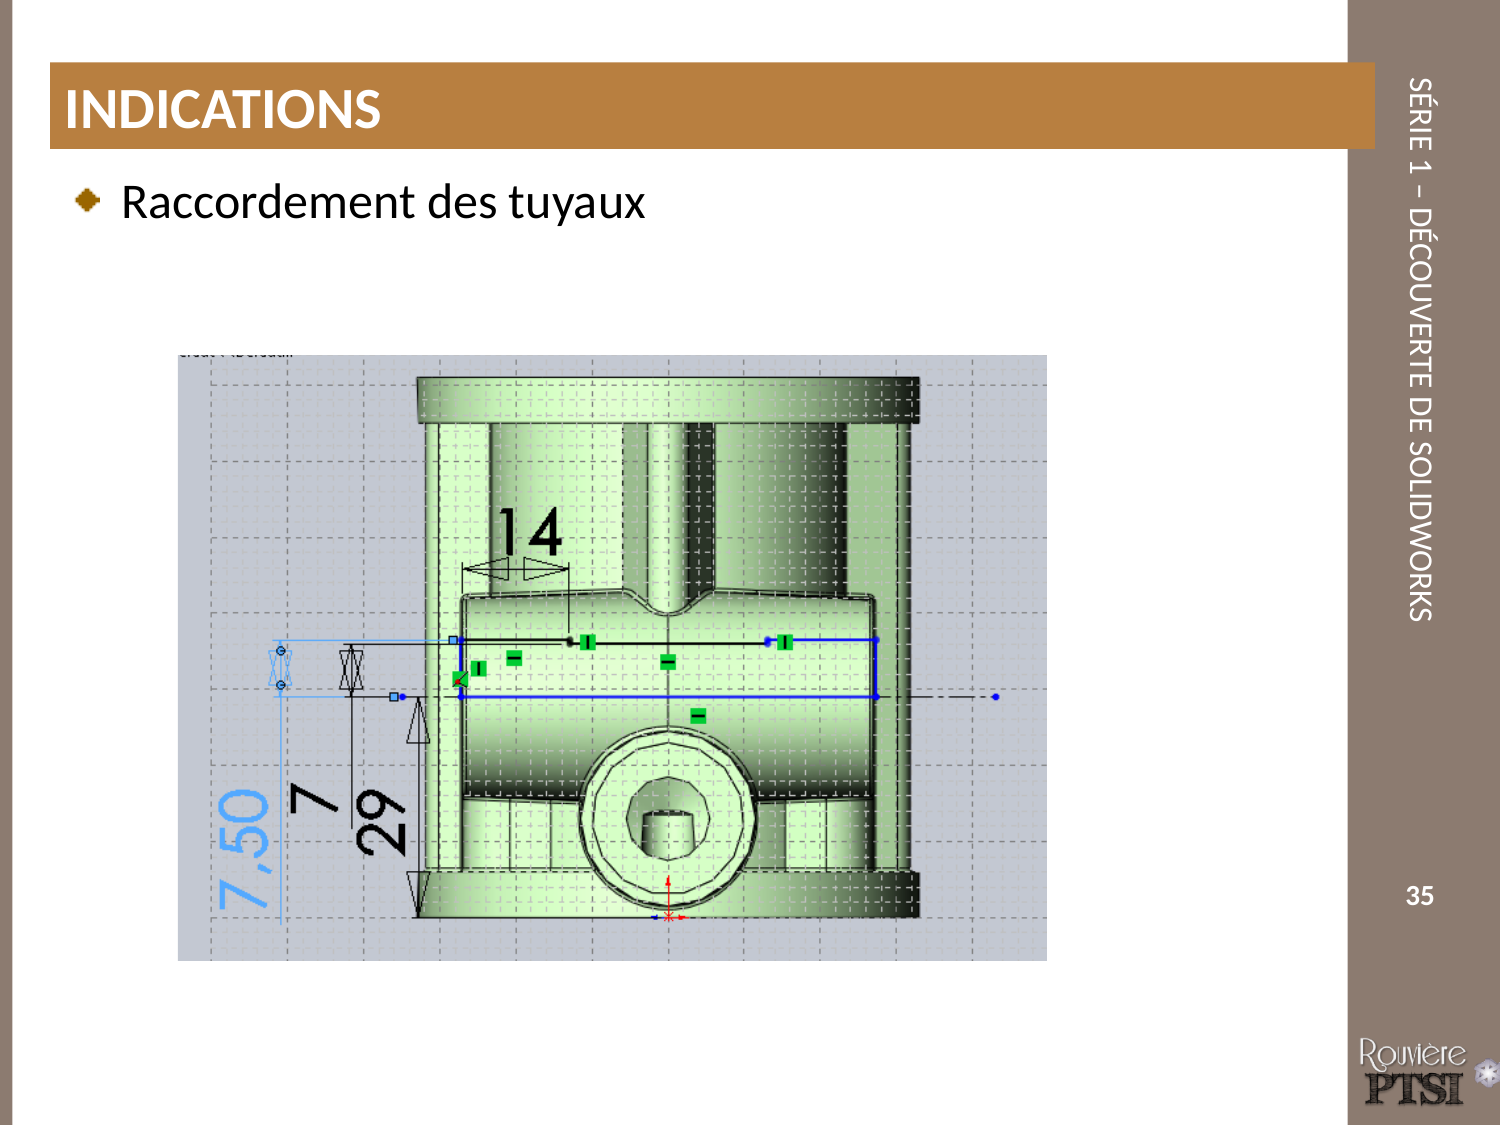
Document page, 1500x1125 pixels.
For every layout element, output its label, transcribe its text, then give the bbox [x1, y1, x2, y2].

picture [1359, 1037, 1500, 1109]
list Raccordement des tuyaux [50, 160, 1336, 1025]
slide_number 35 [1340, 869, 1500, 917]
picture [64, 180, 100, 216]
list Indications [50, 62, 1375, 149]
picture [177, 355, 1047, 962]
